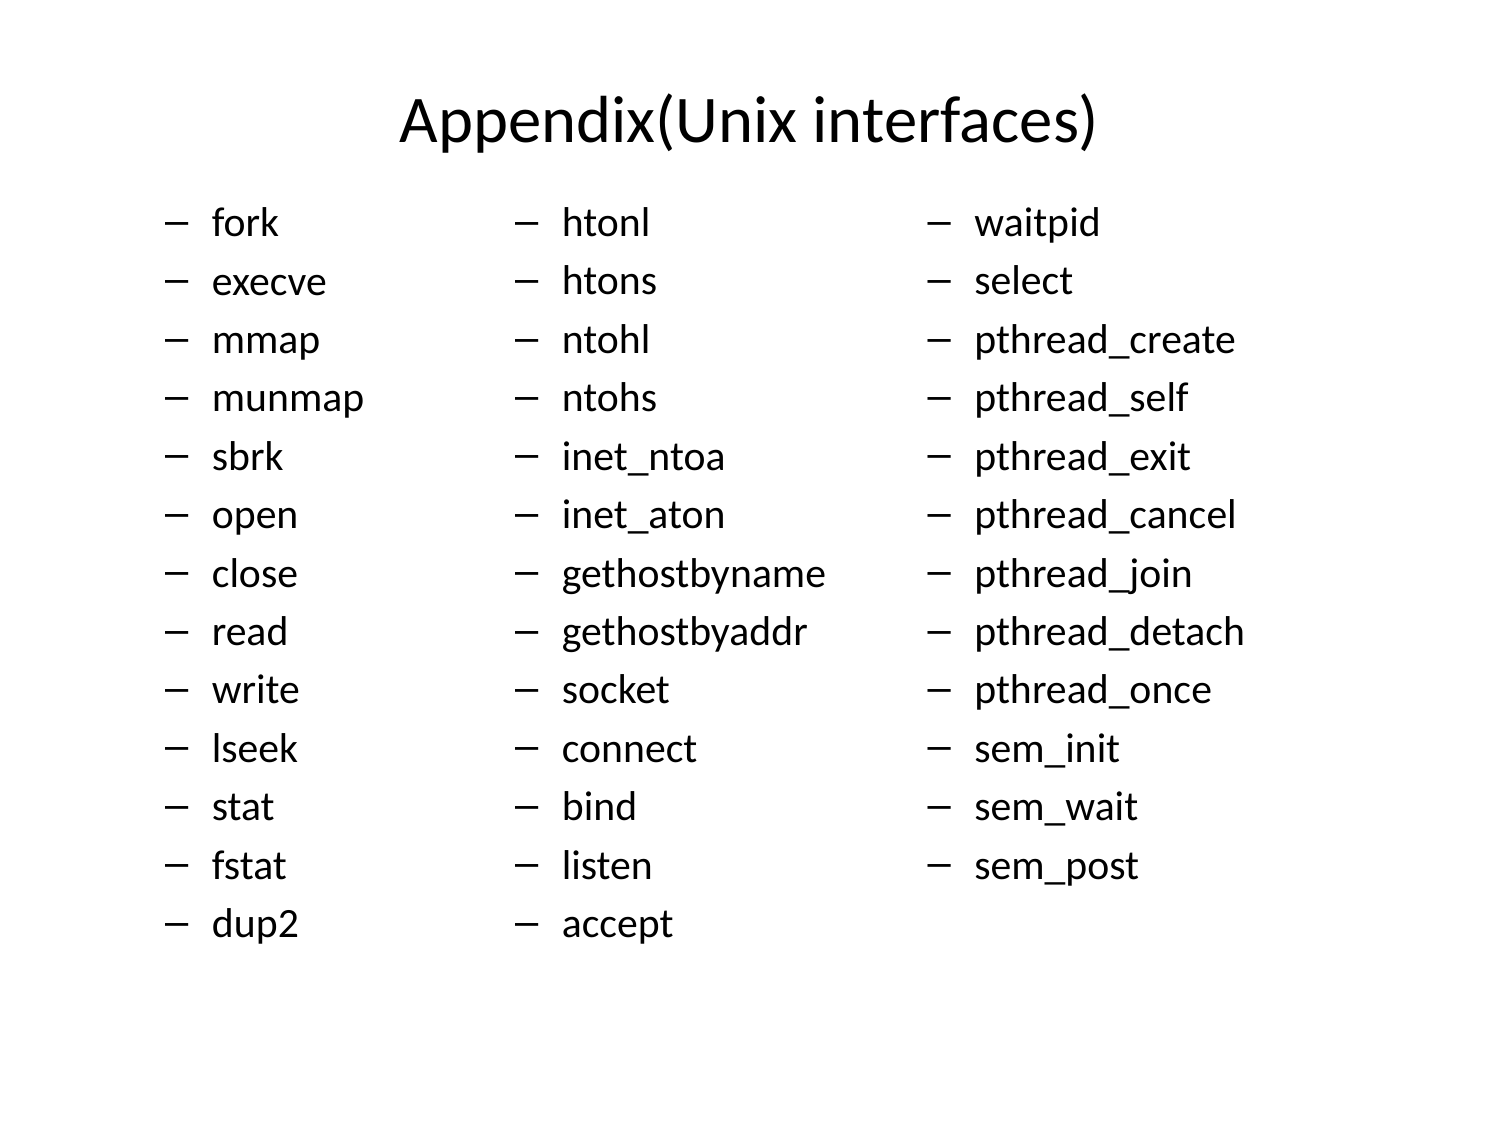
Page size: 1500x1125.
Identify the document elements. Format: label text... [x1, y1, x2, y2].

text_box waitpid select pthread_create pthread_self pthread_exit pthread_cancel pthread_join pthread_detach pthread_once sem_init sem_wait sem_post [837, 187, 1313, 1100]
title Appendix(Unix interfaces) [75, 45, 1425, 188]
list fork execve mmap munmap sbrk open close read write lseek stat fstat dup2 [75, 187, 425, 1100]
text_box htonl htons ntohl ntohs inet_ntoa inet_aton gethostbyname gethostbyaddr socket connect bind listen accept [425, 187, 837, 1100]
